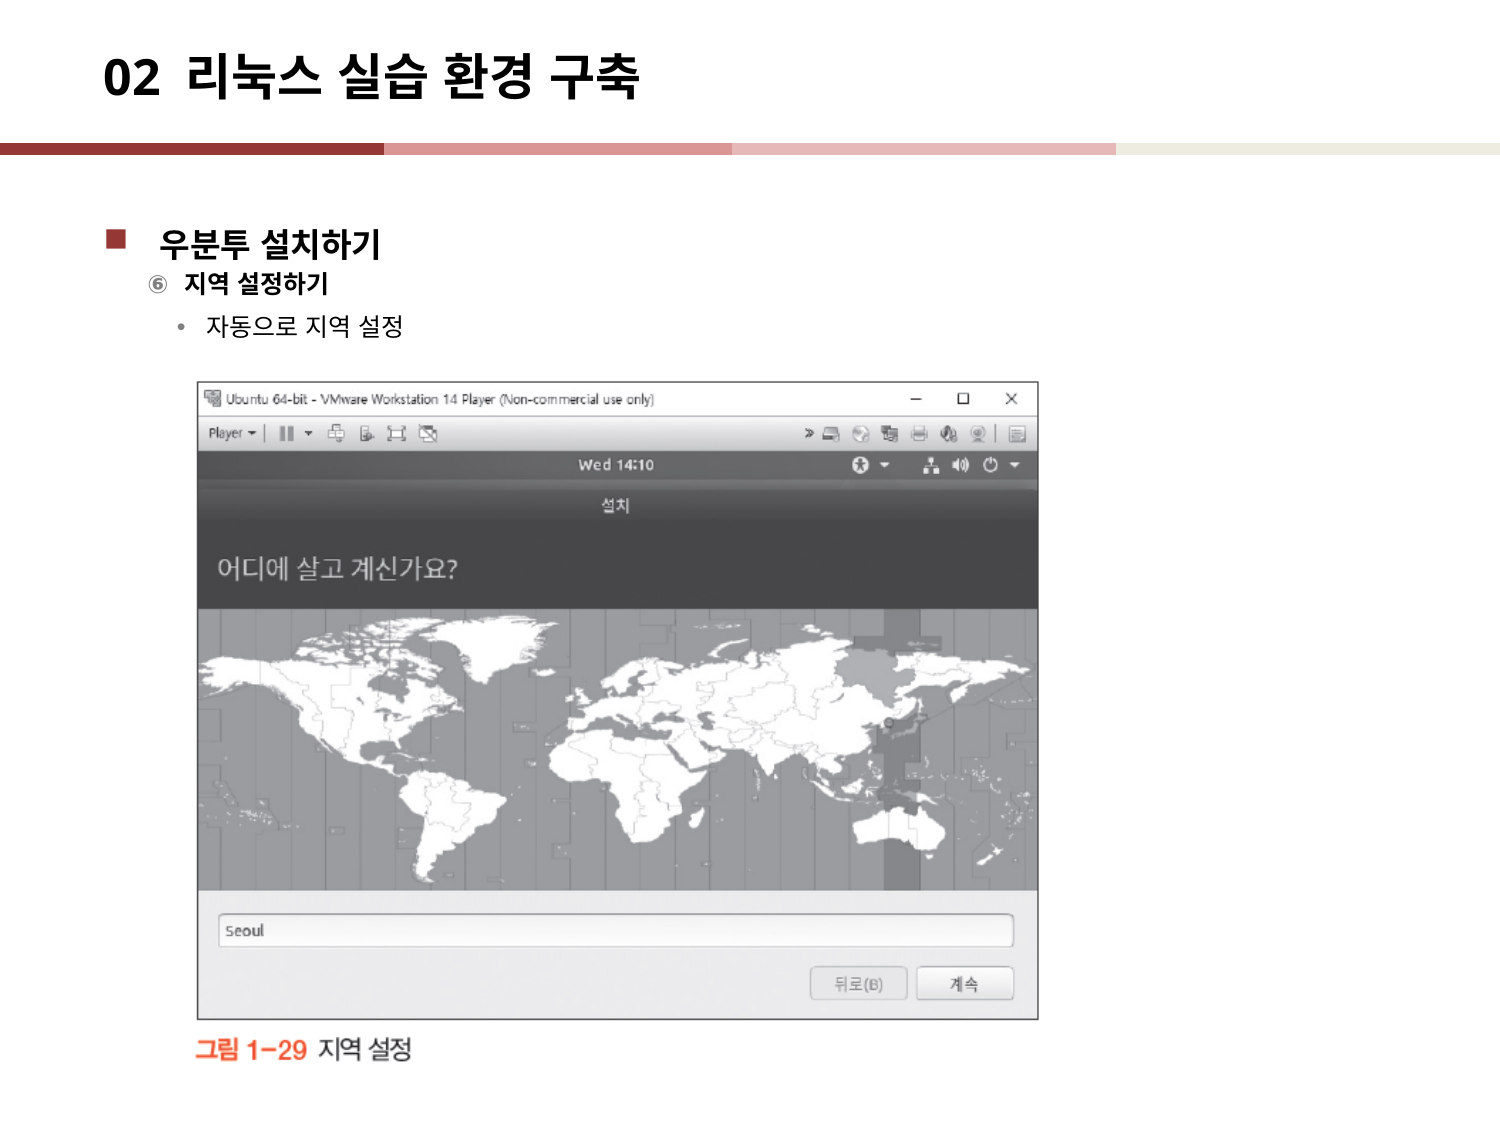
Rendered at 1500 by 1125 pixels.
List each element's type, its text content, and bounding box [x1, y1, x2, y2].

title 02 리눅스 실습 환경 구축 [88, 30, 1330, 121]
list 우분투 설치하기 지역 설정하기 자동으로 지역 설정 [88, 196, 1436, 1083]
picture [189, 373, 1046, 1080]
